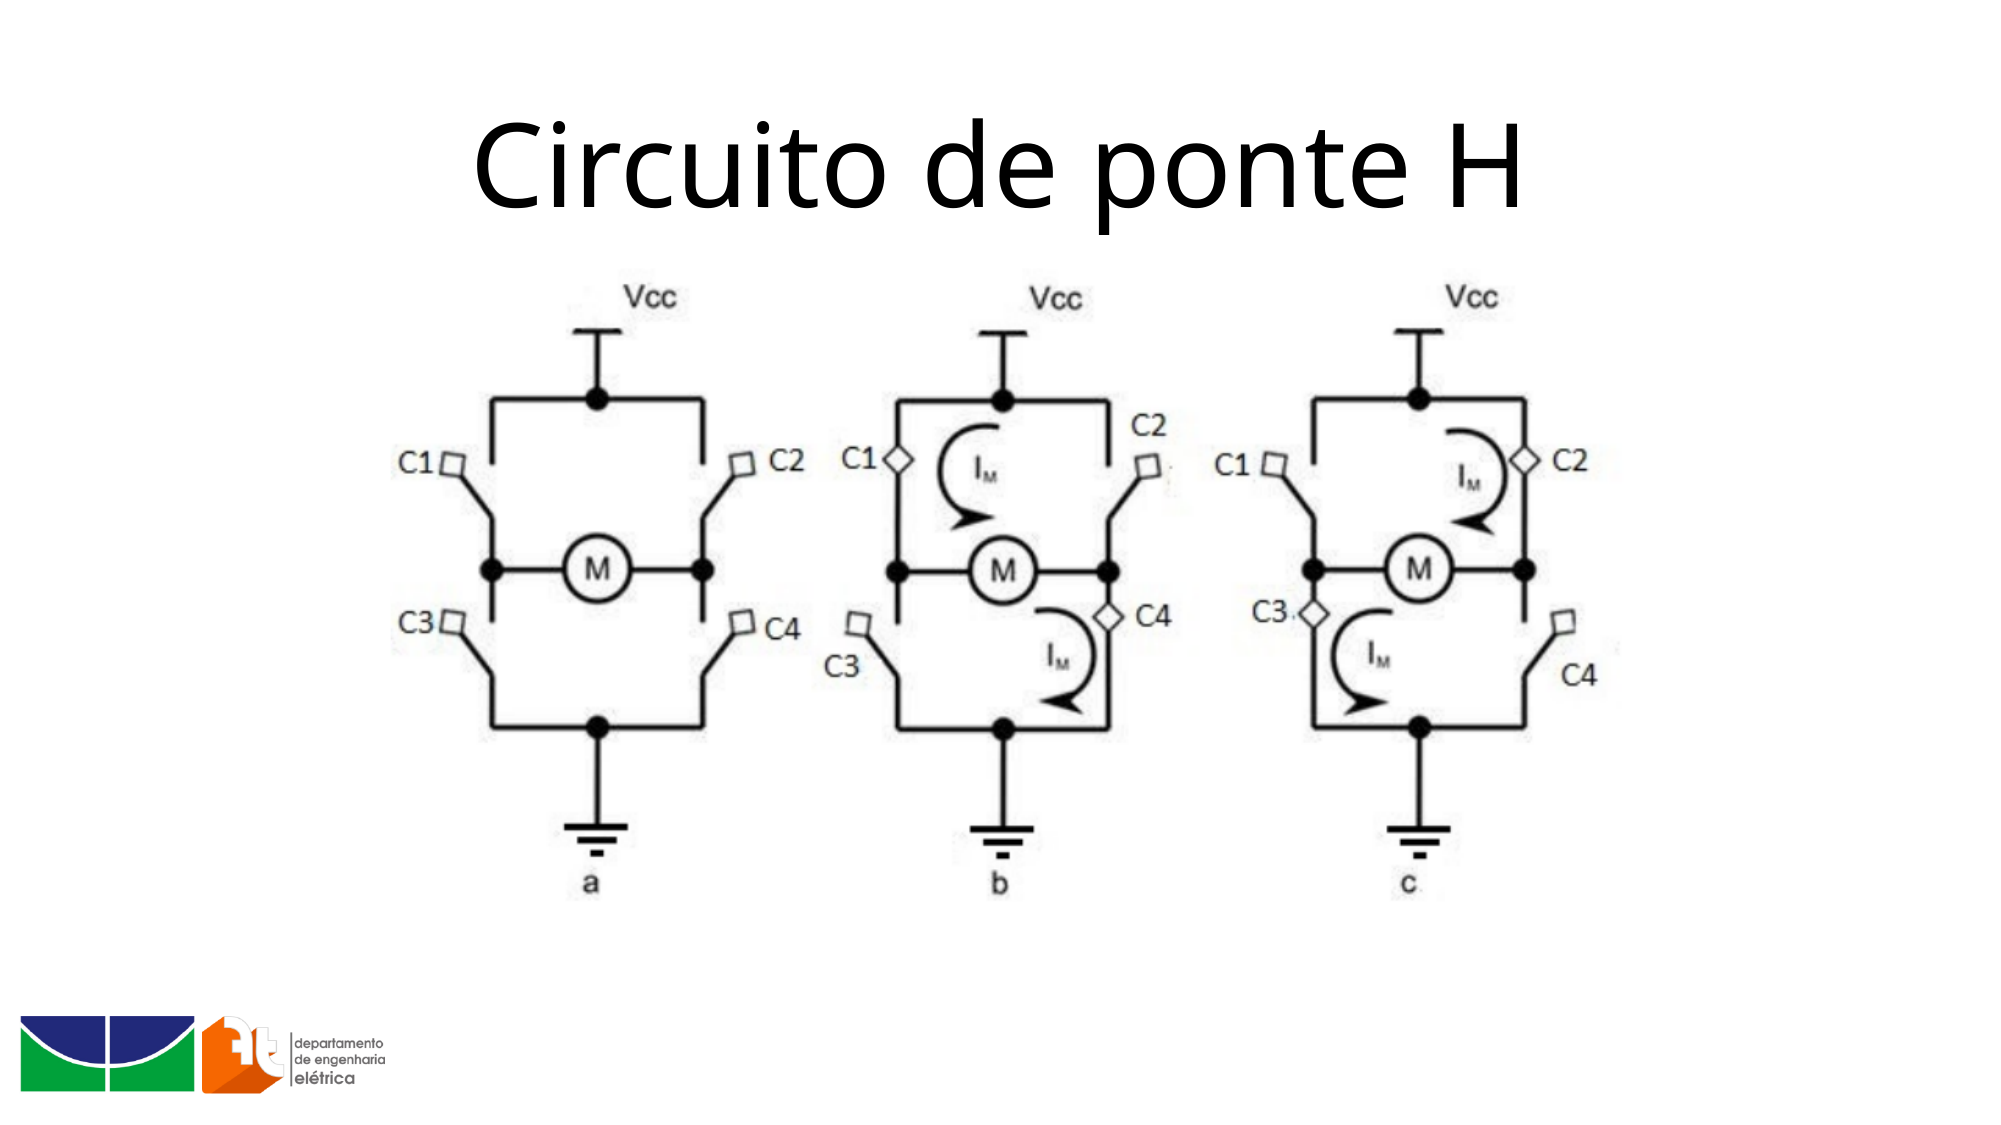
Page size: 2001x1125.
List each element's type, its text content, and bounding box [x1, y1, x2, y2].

picture [315, 250, 1684, 913]
title Circuito de ponte H [68, 69, 1932, 251]
picture [9, 1001, 391, 1097]
